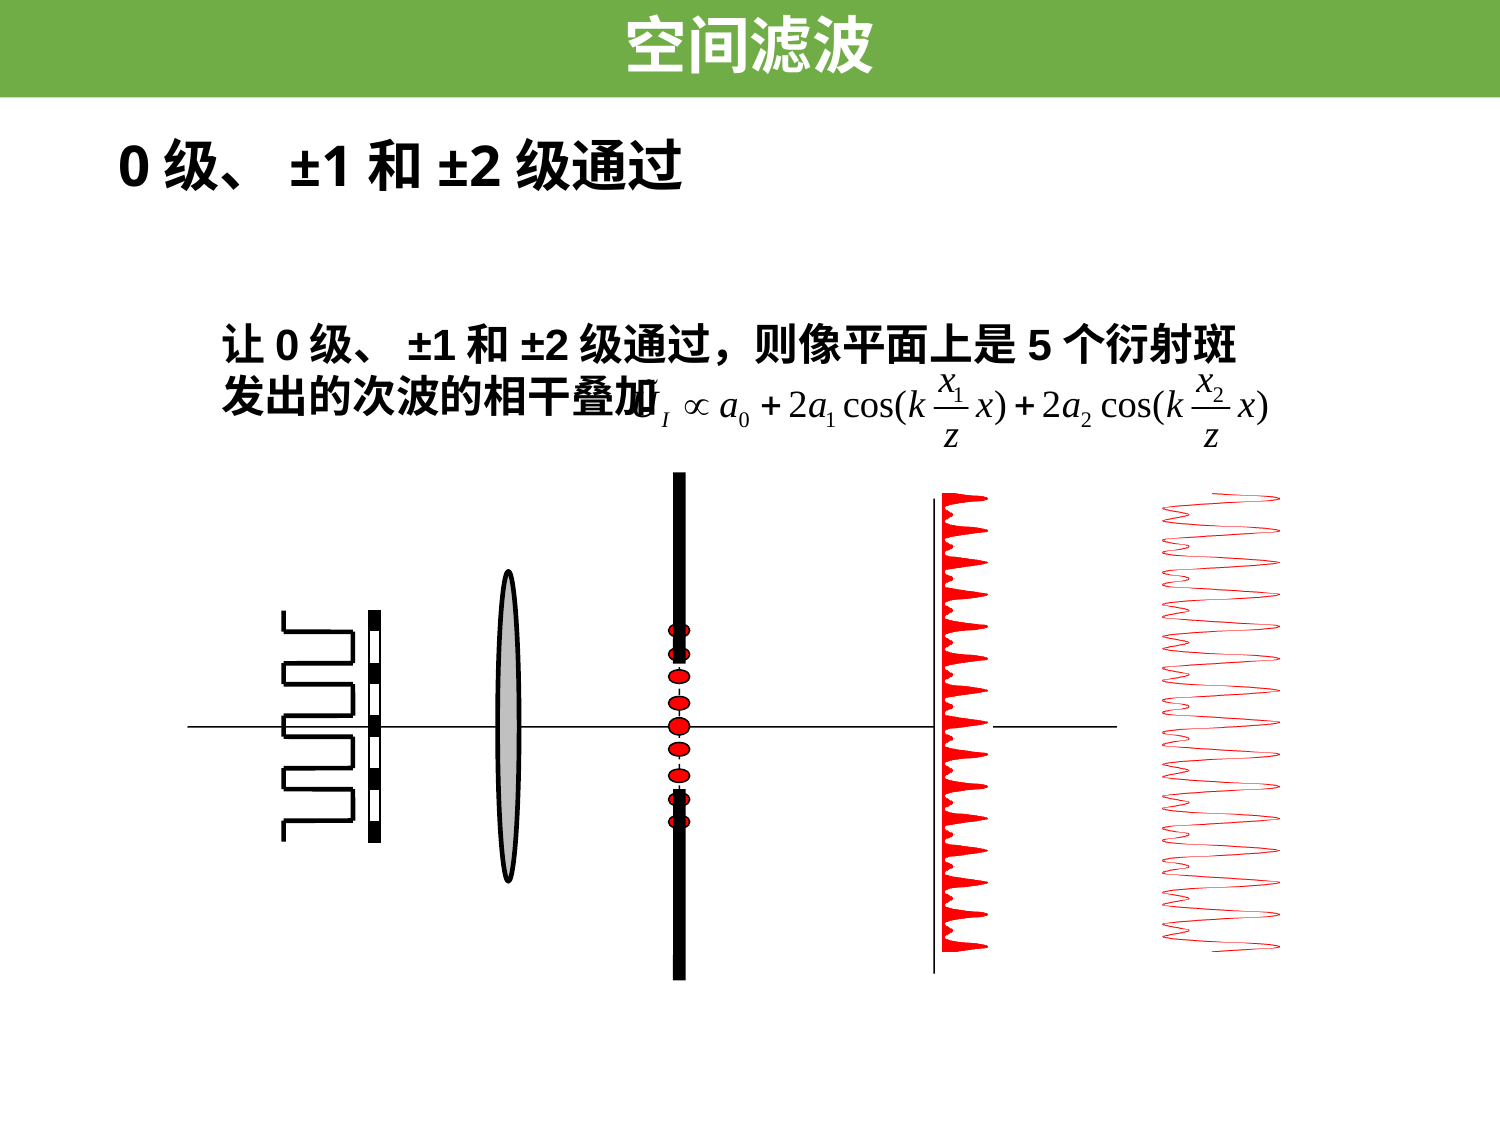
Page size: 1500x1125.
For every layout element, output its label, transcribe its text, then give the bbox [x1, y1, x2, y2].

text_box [628, 356, 1275, 456]
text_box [283, 472, 690, 981]
text_box 空间滤波 [0, 0, 1500, 98]
text_box 让0级、±1和±2级通过，则像平面上是5个衍射斑发出的次波的相干叠加 [206, 309, 1275, 430]
title 0级、±1和±2级通过 [103, 98, 1397, 278]
picture [1117, 459, 1313, 985]
picture [935, 459, 993, 985]
